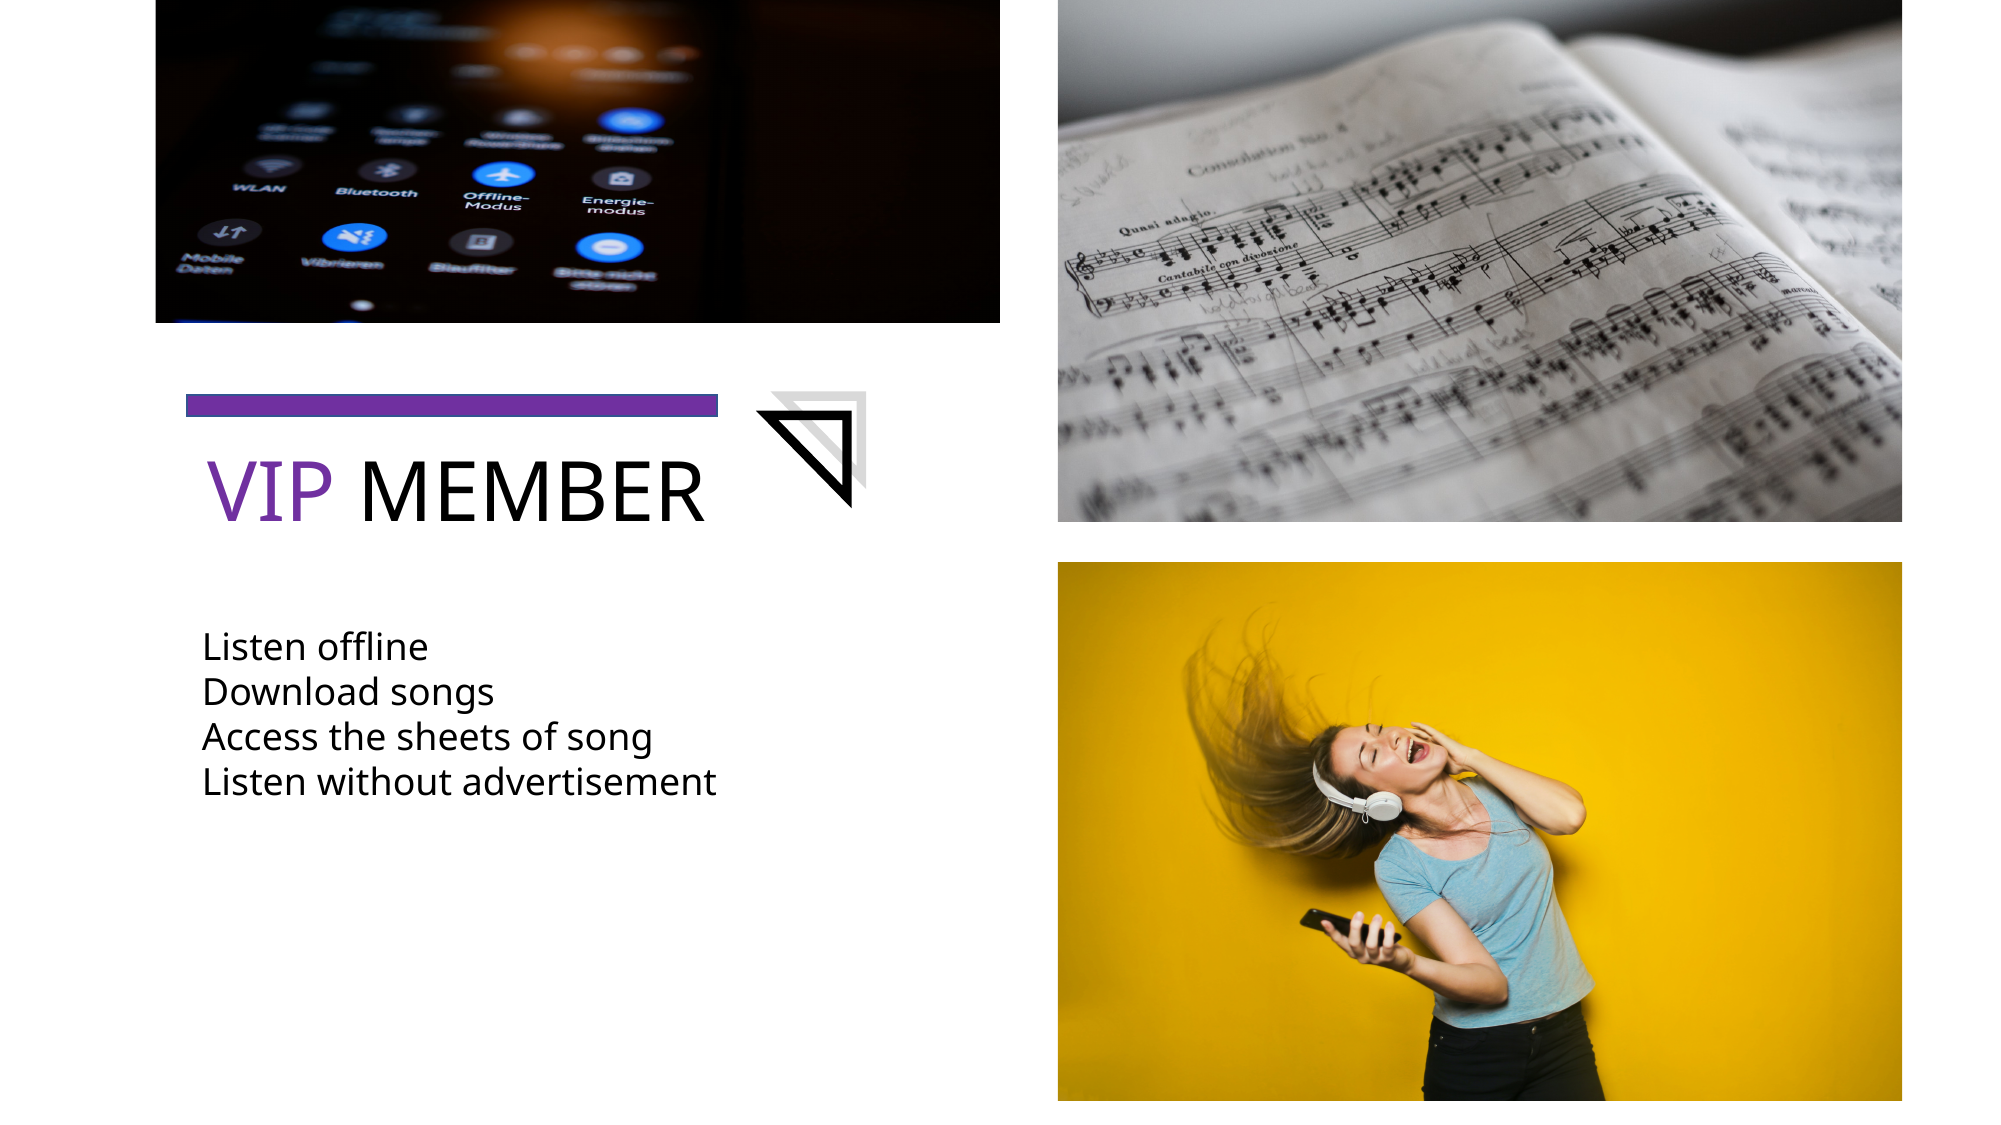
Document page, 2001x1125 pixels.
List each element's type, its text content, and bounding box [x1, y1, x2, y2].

text_box [1057, 0, 1903, 522]
text_box [186, 394, 718, 417]
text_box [763, 399, 865, 494]
text_box VIP MEMBER [192, 430, 722, 546]
text_box [155, 0, 1001, 324]
text_box [1057, 561, 1903, 1101]
text_box Listen offline Download songs Access the sheets of song Listen without advertisement [187, 615, 944, 810]
